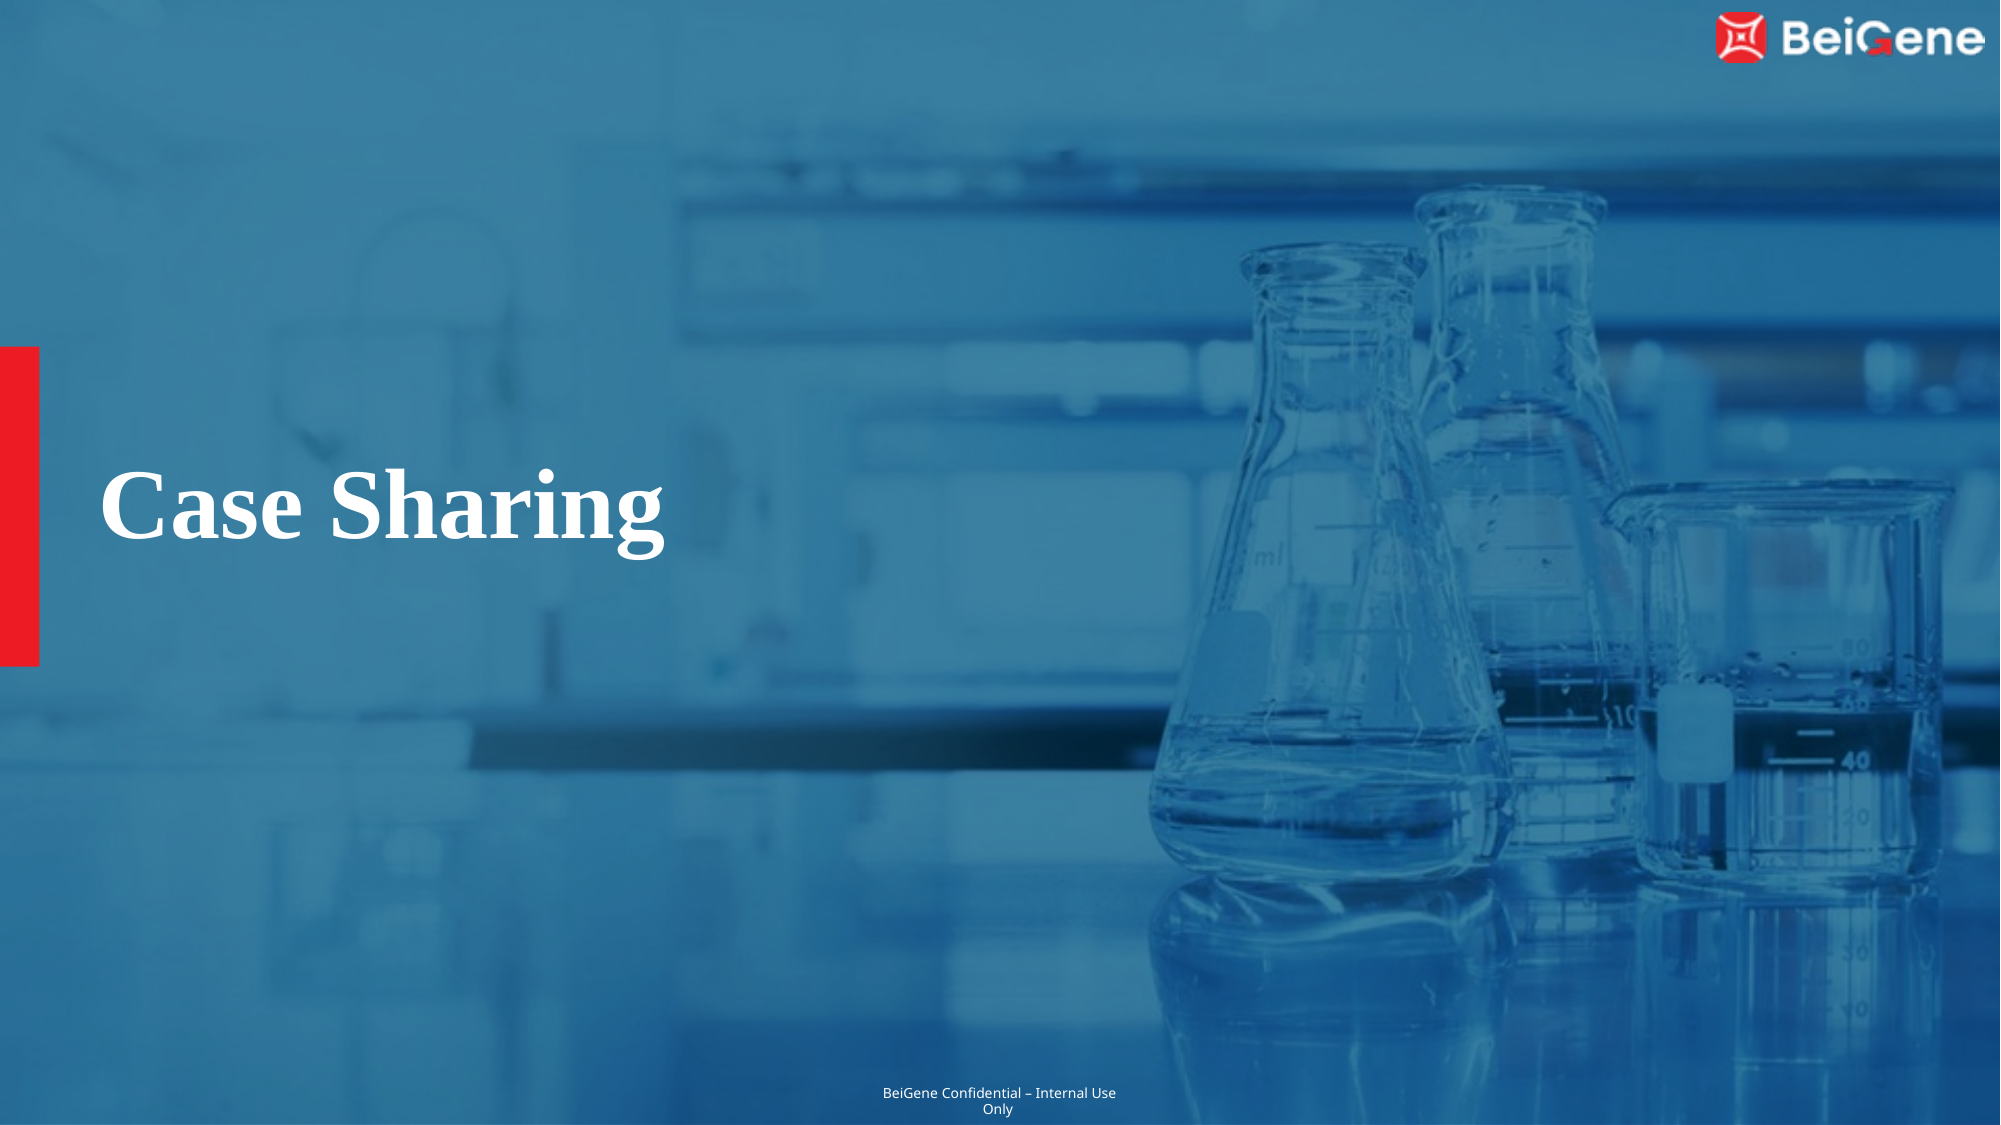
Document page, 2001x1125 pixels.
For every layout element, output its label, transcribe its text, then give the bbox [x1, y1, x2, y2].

picture [0, 0, 2000, 1125]
title Case Sharing [83, 346, 1002, 667]
